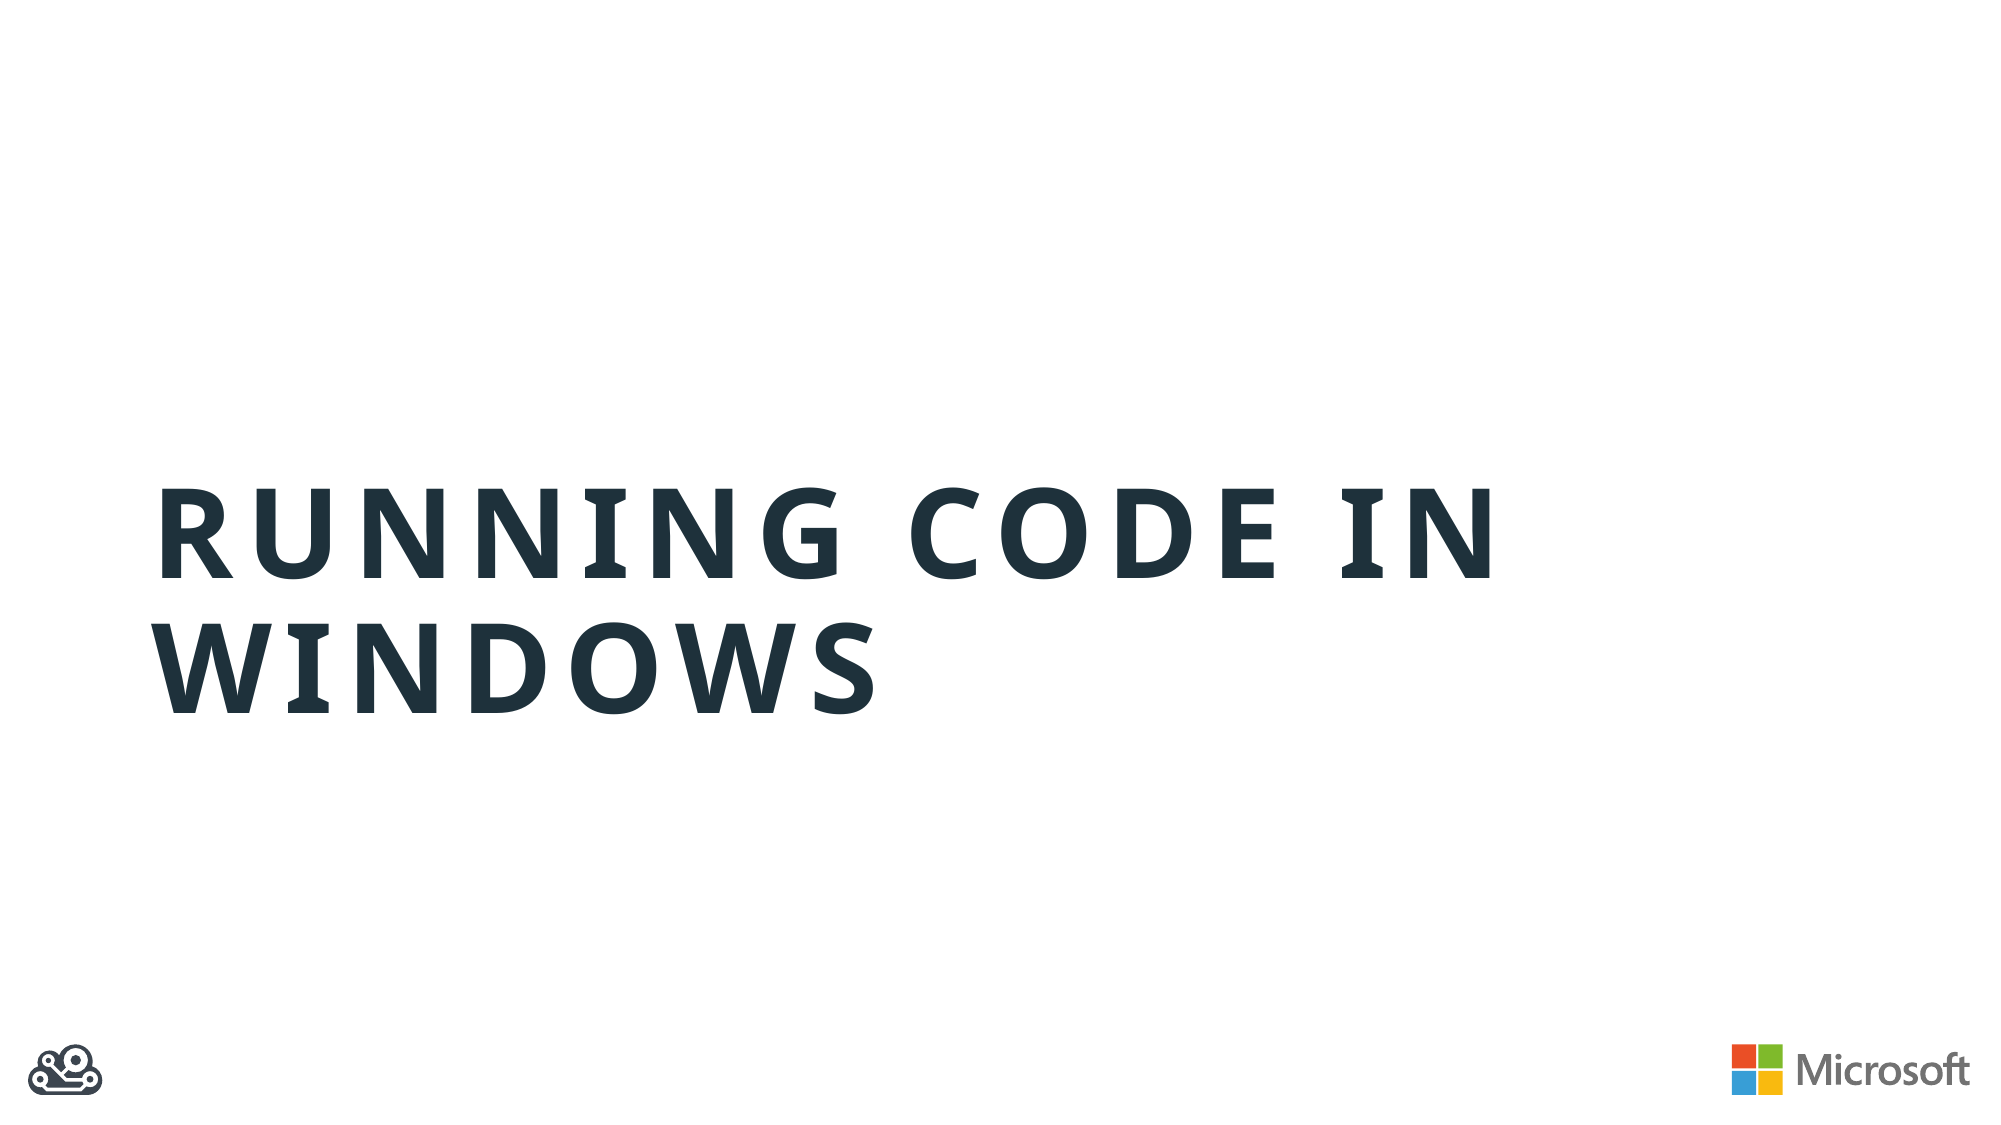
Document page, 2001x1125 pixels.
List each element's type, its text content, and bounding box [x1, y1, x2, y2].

title Running code in windows [136, 280, 1862, 749]
